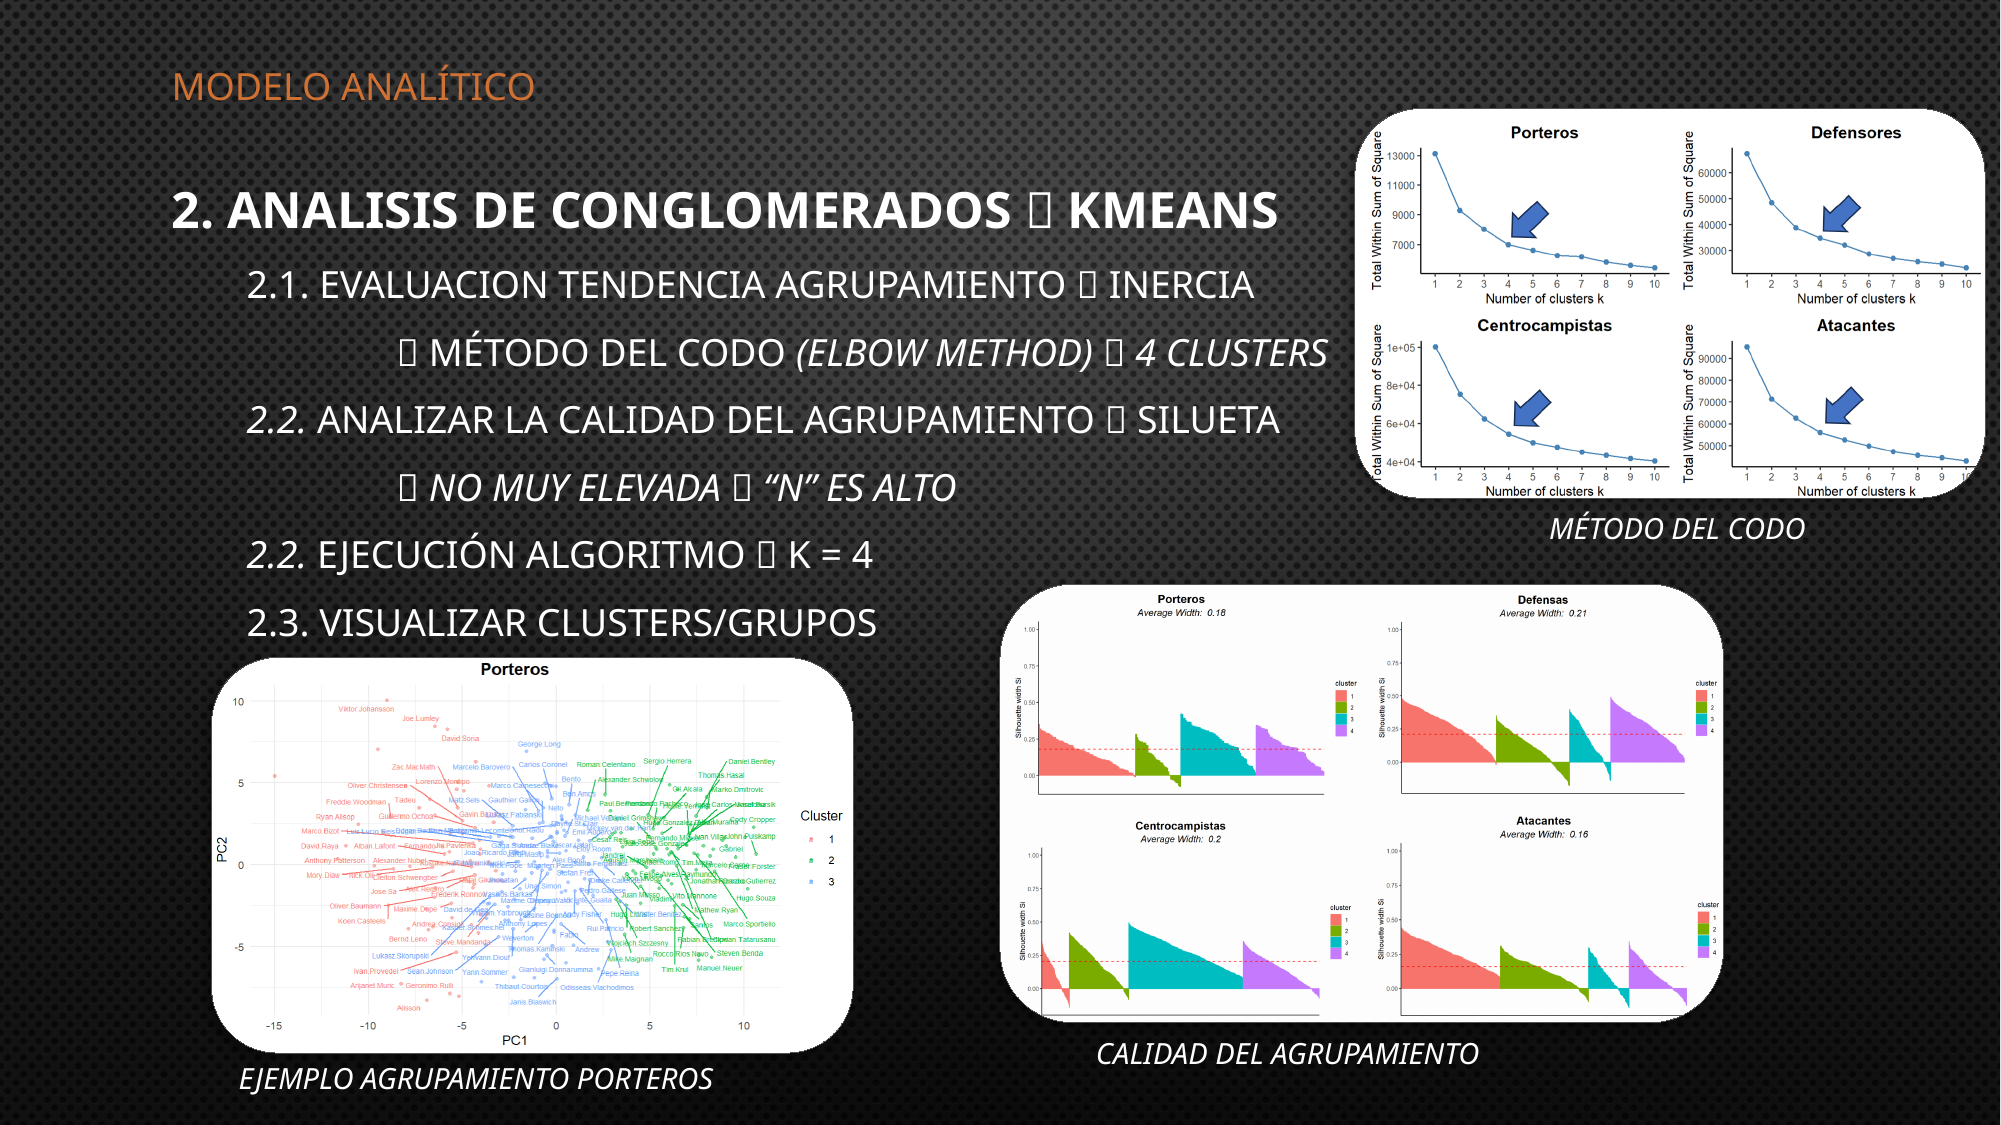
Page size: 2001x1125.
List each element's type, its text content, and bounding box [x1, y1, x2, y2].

text_box MÉTODO DEL CODO [1534, 503, 2000, 554]
text_box CALIDAD DEL AGRUPAMIENTO [1081, 1027, 1699, 1078]
text_box MODELO ANALÍTICO [156, 55, 1399, 116]
text_box EJEMPLO AGRUPAMIENTO PORTEROS [223, 1054, 841, 1103]
picture [999, 583, 1724, 1023]
picture [1354, 108, 1986, 499]
picture [211, 657, 854, 1054]
text_box 2. ANALISIS DE CONGLOMERADOS  KMEANS 2.1. EVALUACION TENDENCIA AGRUPAMIENTO  INERCIA  MÉTODO DEL CODO (ELBOW METHOD)  4 CLUSTERS 2.2. ANALIZAR LA CALIDAD DEL AGRUPAMIENTO  SILUETA  NO MUY ELEVADA  “N” ES ALTO 2.2. EJECUCIÓN ALGORITMO  K = 4 2.3. VISUALIZAR CLUSTERS/GRUPOS [156, 141, 1950, 652]
